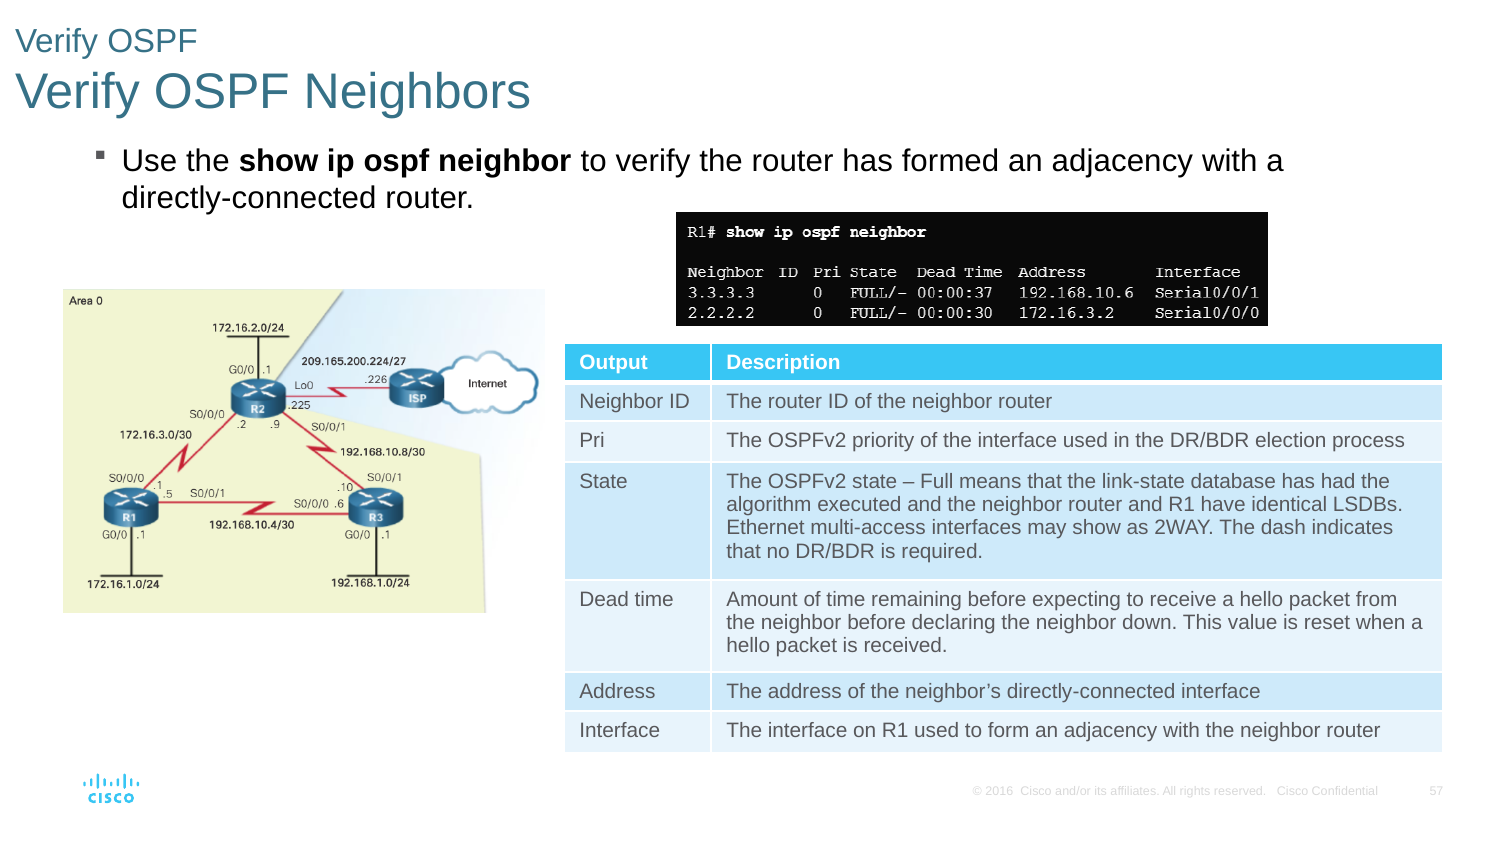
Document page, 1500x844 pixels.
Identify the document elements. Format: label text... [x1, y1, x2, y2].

table_cell The address of the neighbor’s directly-connected interface [712, 673, 1442, 710]
table_cell The router ID of the neighbor router [712, 385, 1442, 420]
table_header Description [712, 344, 1442, 380]
table_cell Neighbor ID [565, 385, 710, 420]
table_cell State [565, 463, 710, 579]
list Use the show ip ospf neighbor to verify the router has formed an adjacency with a directly-connected router. [78, 132, 1429, 819]
table_cell The interface on R1 used to form an adjacency with the neighbor router [712, 712, 1442, 752]
table_cell Dead time [565, 581, 710, 671]
table_cell The OSPFv2 priority of the interface used in the DR/BDR election process [712, 422, 1442, 461]
picture [676, 212, 1268, 327]
table_cell Interface [565, 712, 710, 752]
table_cell Address [565, 673, 710, 710]
table_cell Pri [565, 422, 710, 461]
table_header Output [565, 344, 710, 380]
picture [63, 289, 546, 613]
table_cell Amount of time remaining before expecting to receive a hello packet from the neighbor before declaring the neighbor down. This value is reset when a hello packet is received. [712, 581, 1442, 671]
title Verify OSPF Verify OSPF Neighbors [0, 6, 1500, 131]
table_cell The OSPFv2 state – Full means that the link-state database has had the algorithm executed and the neighbor router and R1 have identical LSDBs. Ethernet multi-access interfaces may show as 2WAY. The dash indicates that no DR/BDR is required. [712, 463, 1442, 579]
